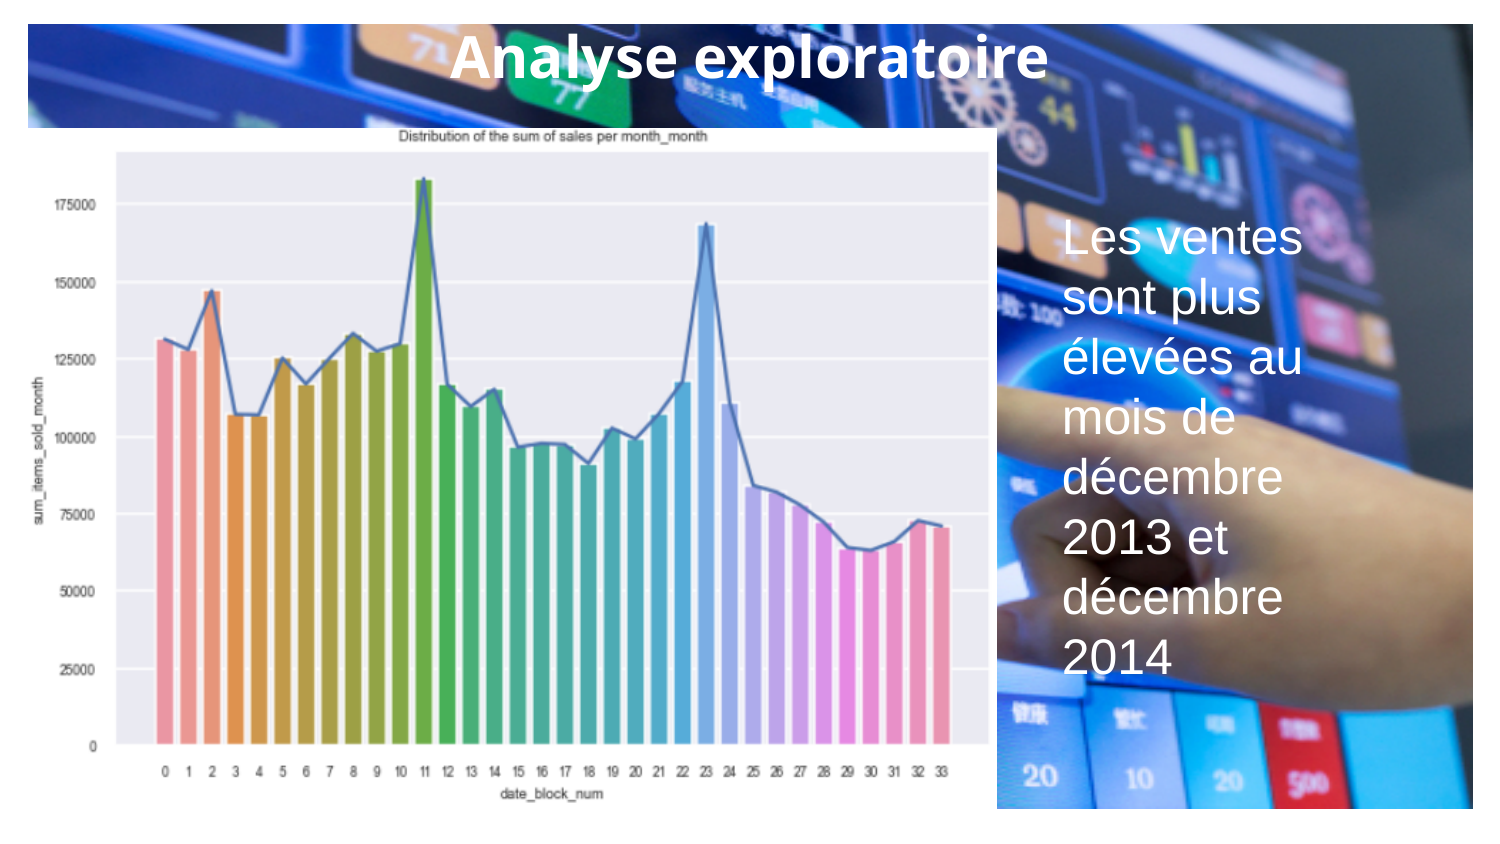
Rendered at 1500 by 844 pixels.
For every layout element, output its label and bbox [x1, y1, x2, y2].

picture [28, 24, 1473, 811]
